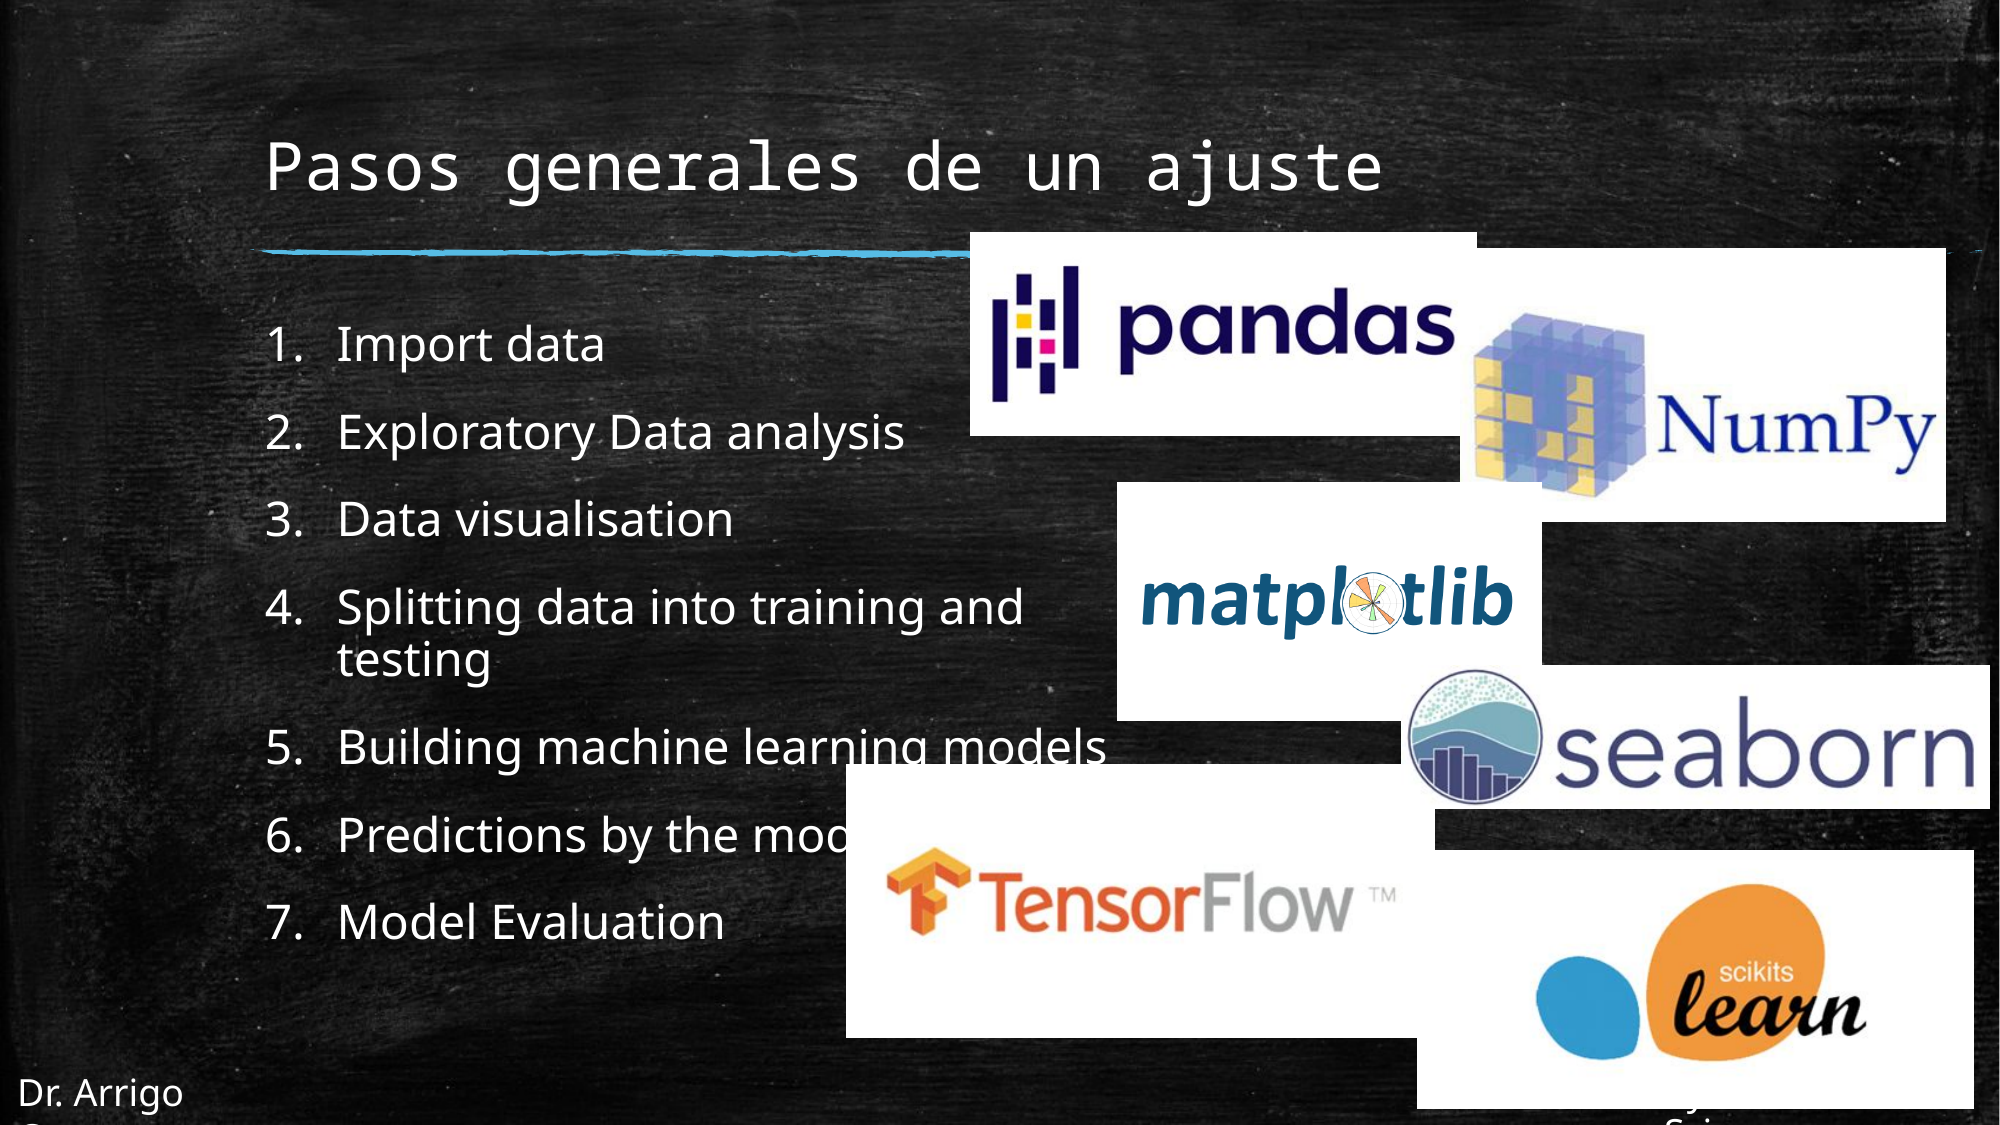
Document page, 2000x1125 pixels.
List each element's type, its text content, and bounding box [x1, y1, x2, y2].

title Pasos generales de un ajuste [249, 45, 1750, 213]
picture [846, 232, 1990, 1109]
list Import data Exploratory Data analysis Data visualisation Splitting data into training and testing Building machine learning models Predictions by the models Model Evaluation [249, 312, 1130, 1013]
